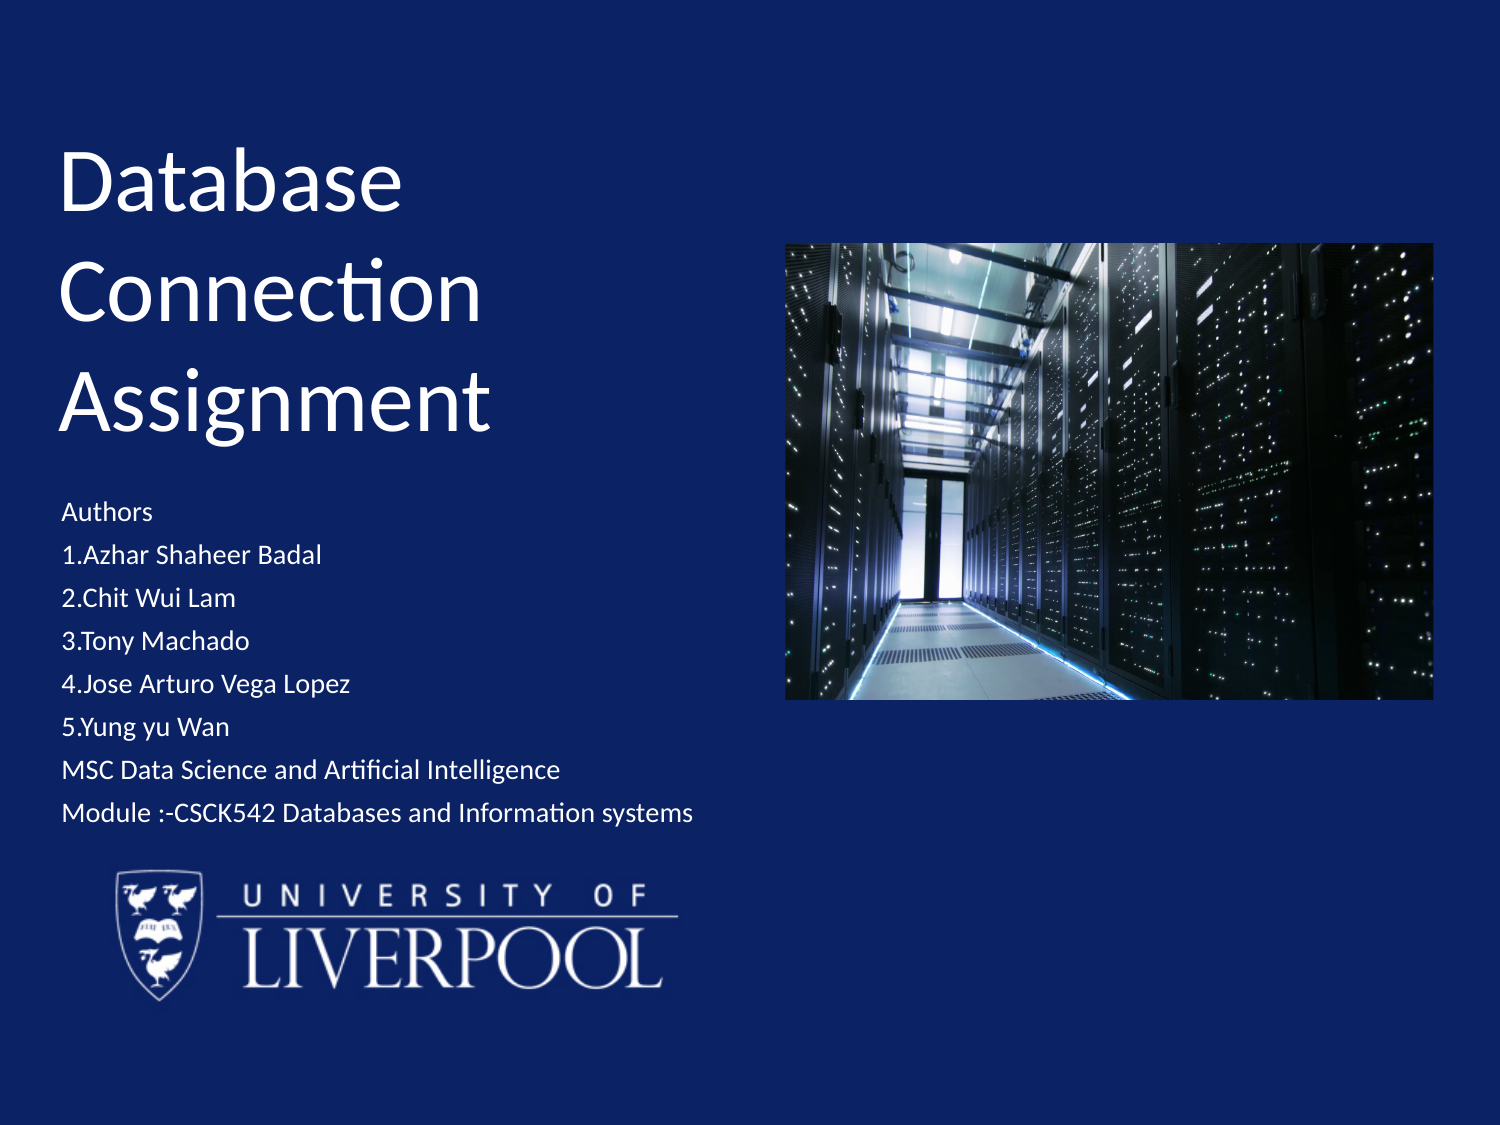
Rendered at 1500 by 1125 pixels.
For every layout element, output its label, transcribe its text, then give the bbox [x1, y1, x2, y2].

subtitle Authors 1.Azhar Shaheer Badal 2.Chit Wui Lam 3.Tony Machado 4.Jose Arturo Vega Lopez 5.Yung yu Wan MSC Data Science and Artificial Intelligence Module :-CSCK542 Databases and Information systems [46, 481, 731, 855]
picture [0, 0, 1500, 1125]
title Database Connection Assignment [43, 66, 729, 457]
